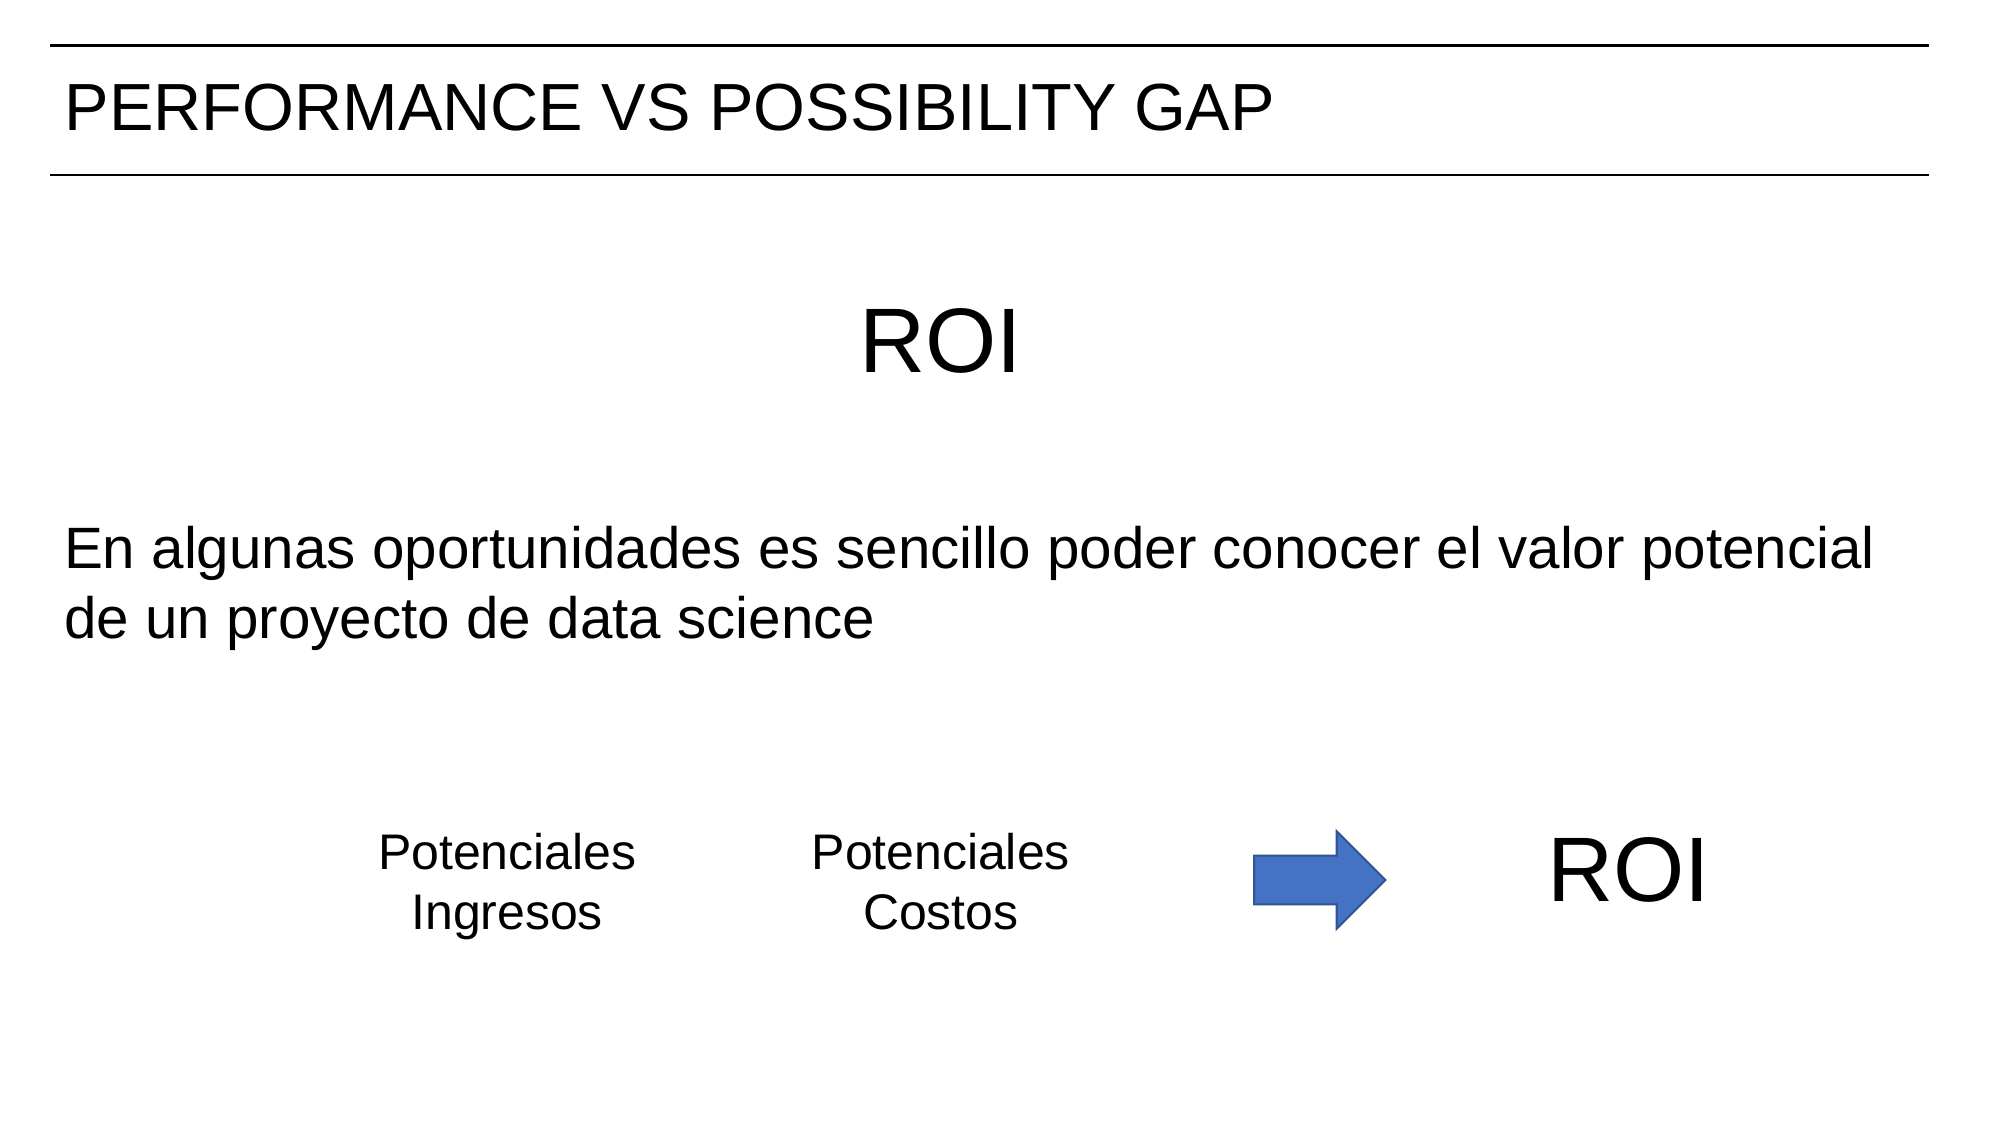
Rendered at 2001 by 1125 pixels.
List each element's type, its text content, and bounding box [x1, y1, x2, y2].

text_box Potenciales Ingresos [329, 811, 686, 947]
text_box ROI [1532, 802, 1726, 928]
text_box Potenciales Costos [763, 811, 1119, 947]
text_box En algunas oportunidades es sencillo poder conocer el valor potencial de un proyecto de data science [49, 502, 1929, 658]
text_box ROI [844, 273, 1038, 399]
title PERFORMANCE VS POSSIBILITY GAP [49, 64, 1929, 153]
text_box [1253, 828, 1387, 932]
